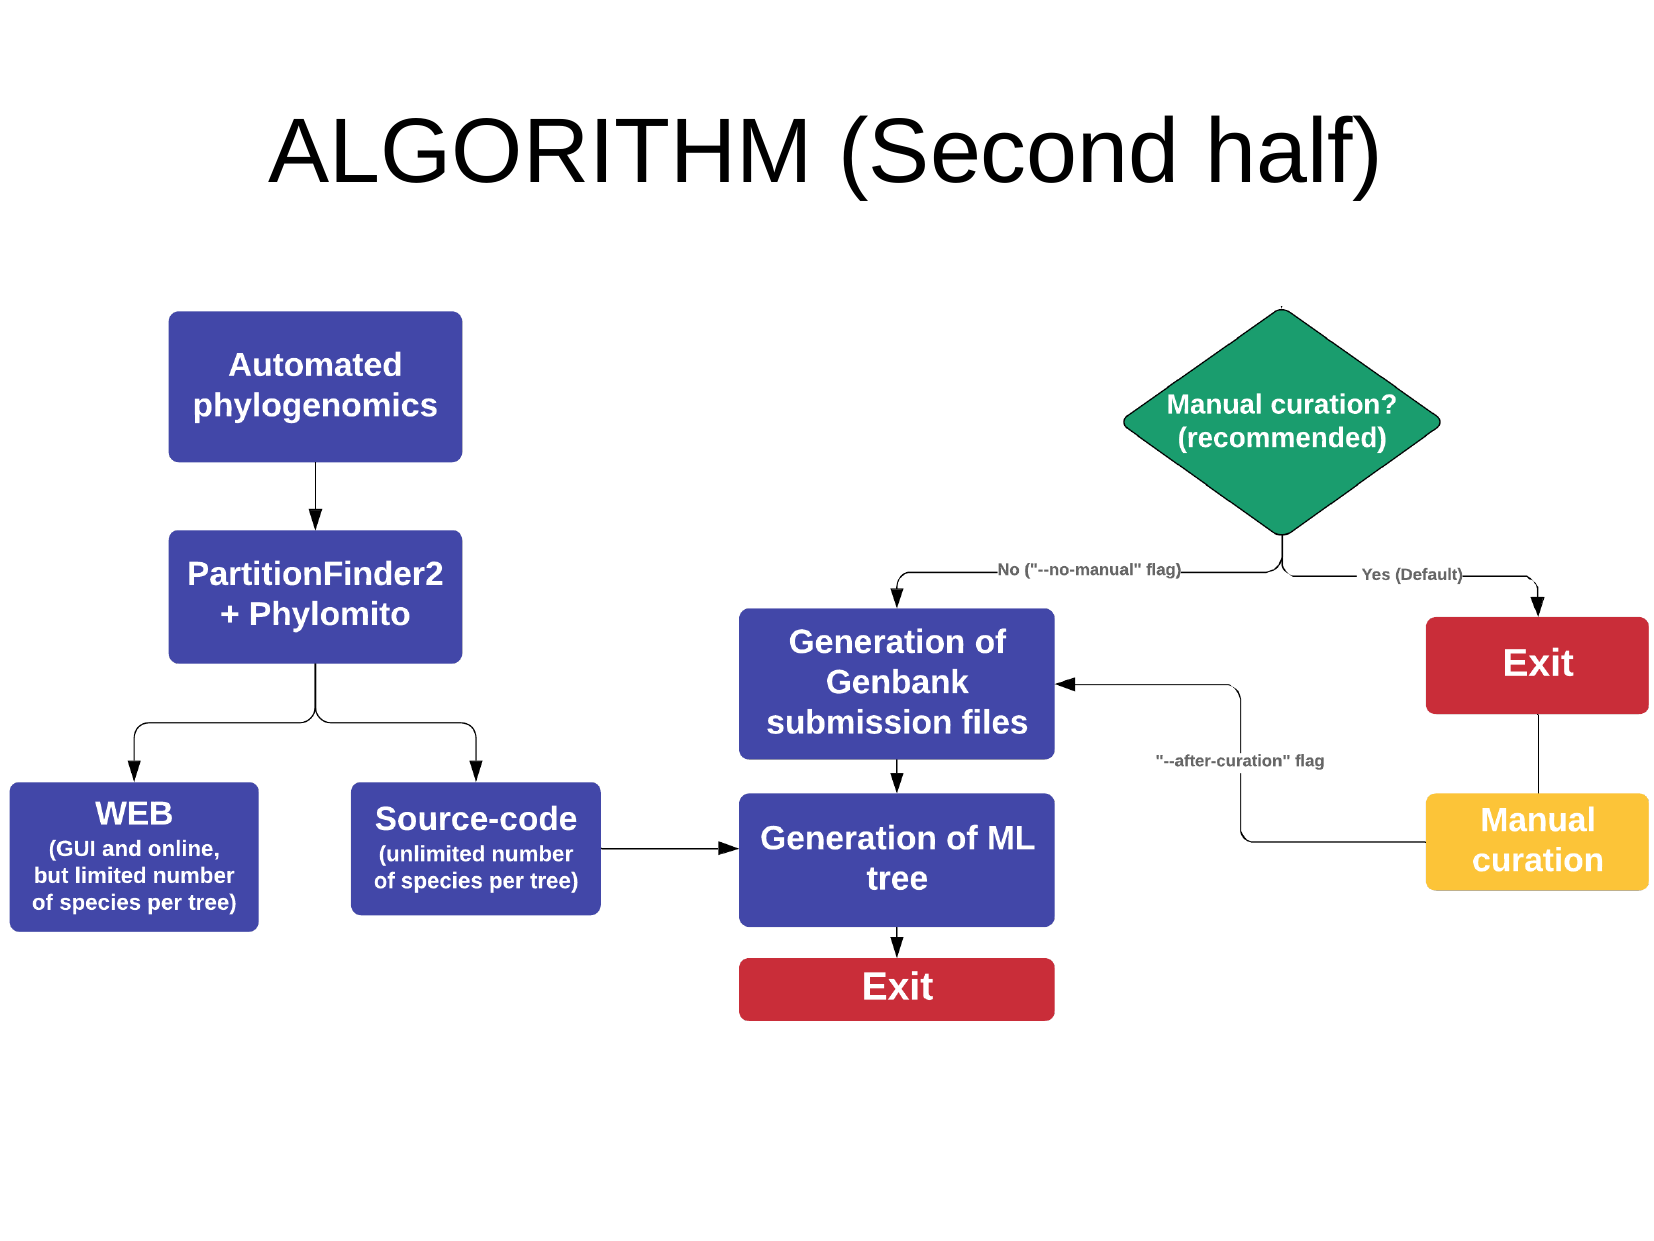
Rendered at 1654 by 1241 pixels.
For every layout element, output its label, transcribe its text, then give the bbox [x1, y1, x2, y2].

picture [2, 306, 1654, 1072]
title ALGORITHM (Second half) [82, 49, 1571, 257]
